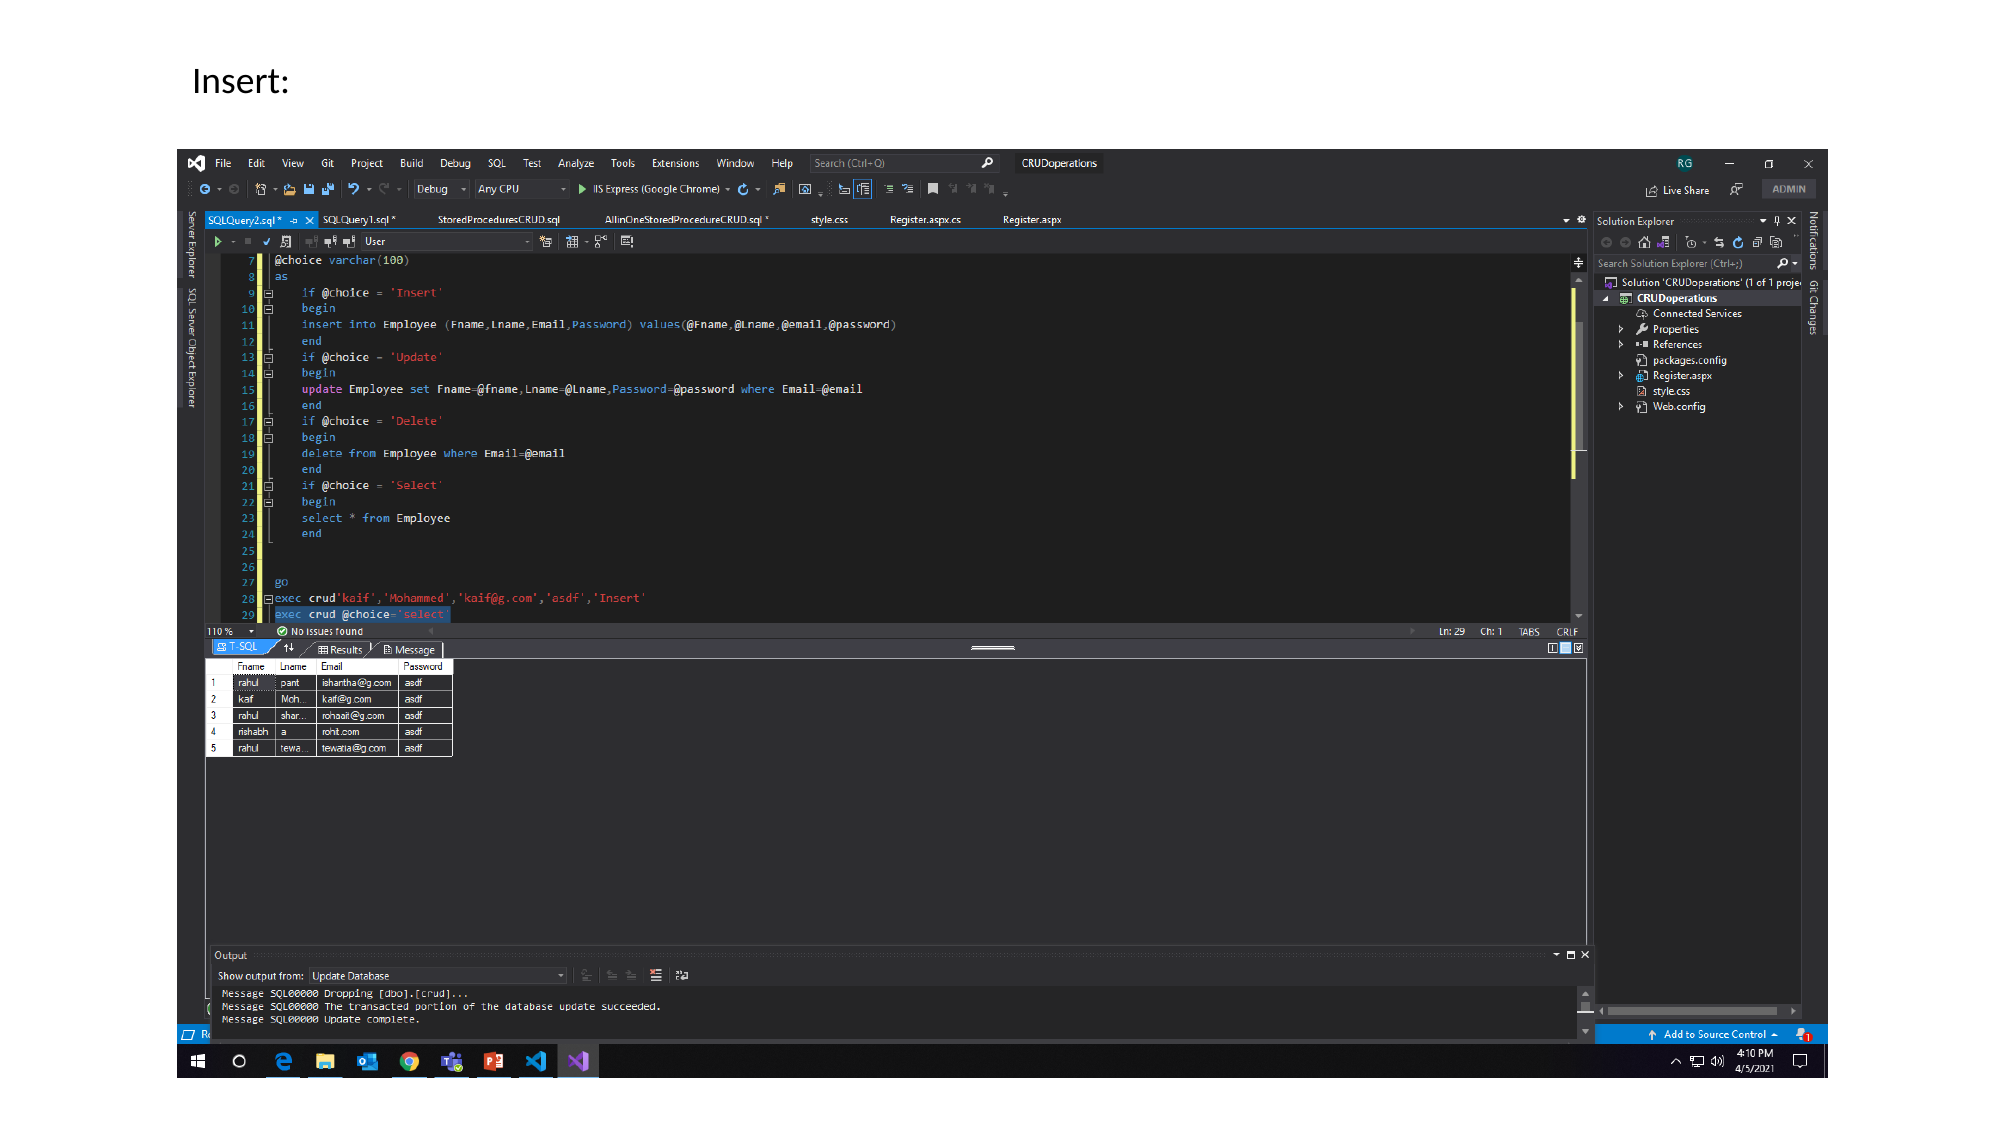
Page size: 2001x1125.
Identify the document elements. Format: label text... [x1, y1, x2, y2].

picture [177, 149, 1828, 1079]
text_box Insert: [177, 49, 585, 109]
